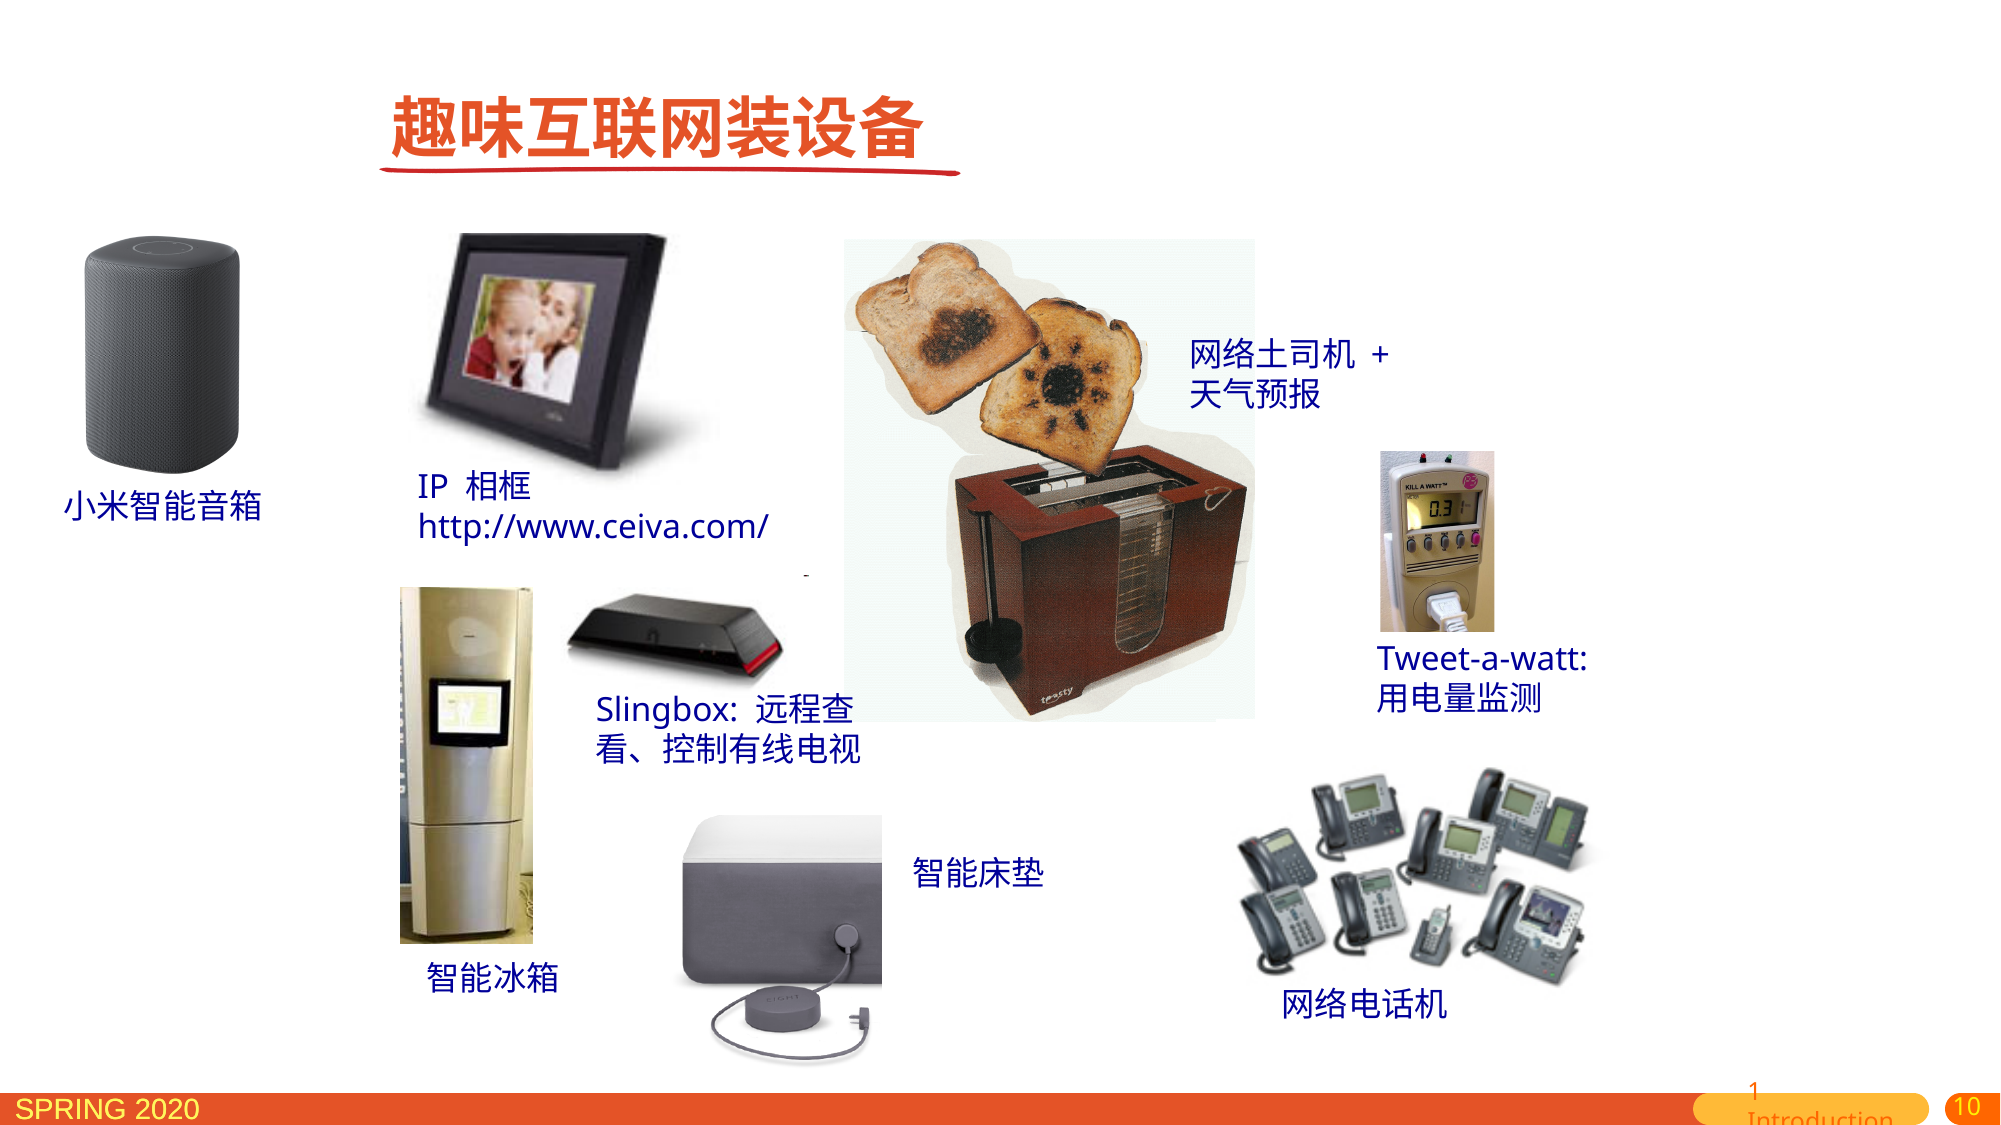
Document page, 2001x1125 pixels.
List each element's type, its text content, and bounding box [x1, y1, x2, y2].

picture [670, 815, 883, 1070]
text_box 网络土司机 + 天气预报 [1260, 326, 1405, 421]
picture [375, 164, 967, 179]
text_box 智能床垫 [897, 845, 1061, 900]
picture [1380, 451, 1495, 632]
text_box IP 相框 http://www.ceiva.com/ [402, 457, 785, 553]
slide_number 10 [1608, 1097, 1997, 1125]
text_box Slingbox: 远程查 看、控制有线电视 [580, 680, 877, 775]
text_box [400, 587, 533, 944]
text_box Tweet-a-watt: 用电量监测 [1362, 630, 1613, 723]
title 趣味互联网装设备 [350, 40, 967, 206]
picture [844, 239, 1610, 1035]
picture [553, 575, 809, 698]
footer 1 Introduction [1732, 1092, 1930, 1097]
picture [408, 233, 720, 491]
picture [78, 233, 246, 478]
text_box 小米智能音箱 [48, 478, 278, 533]
text_box 智能冰箱 [411, 949, 575, 1005]
